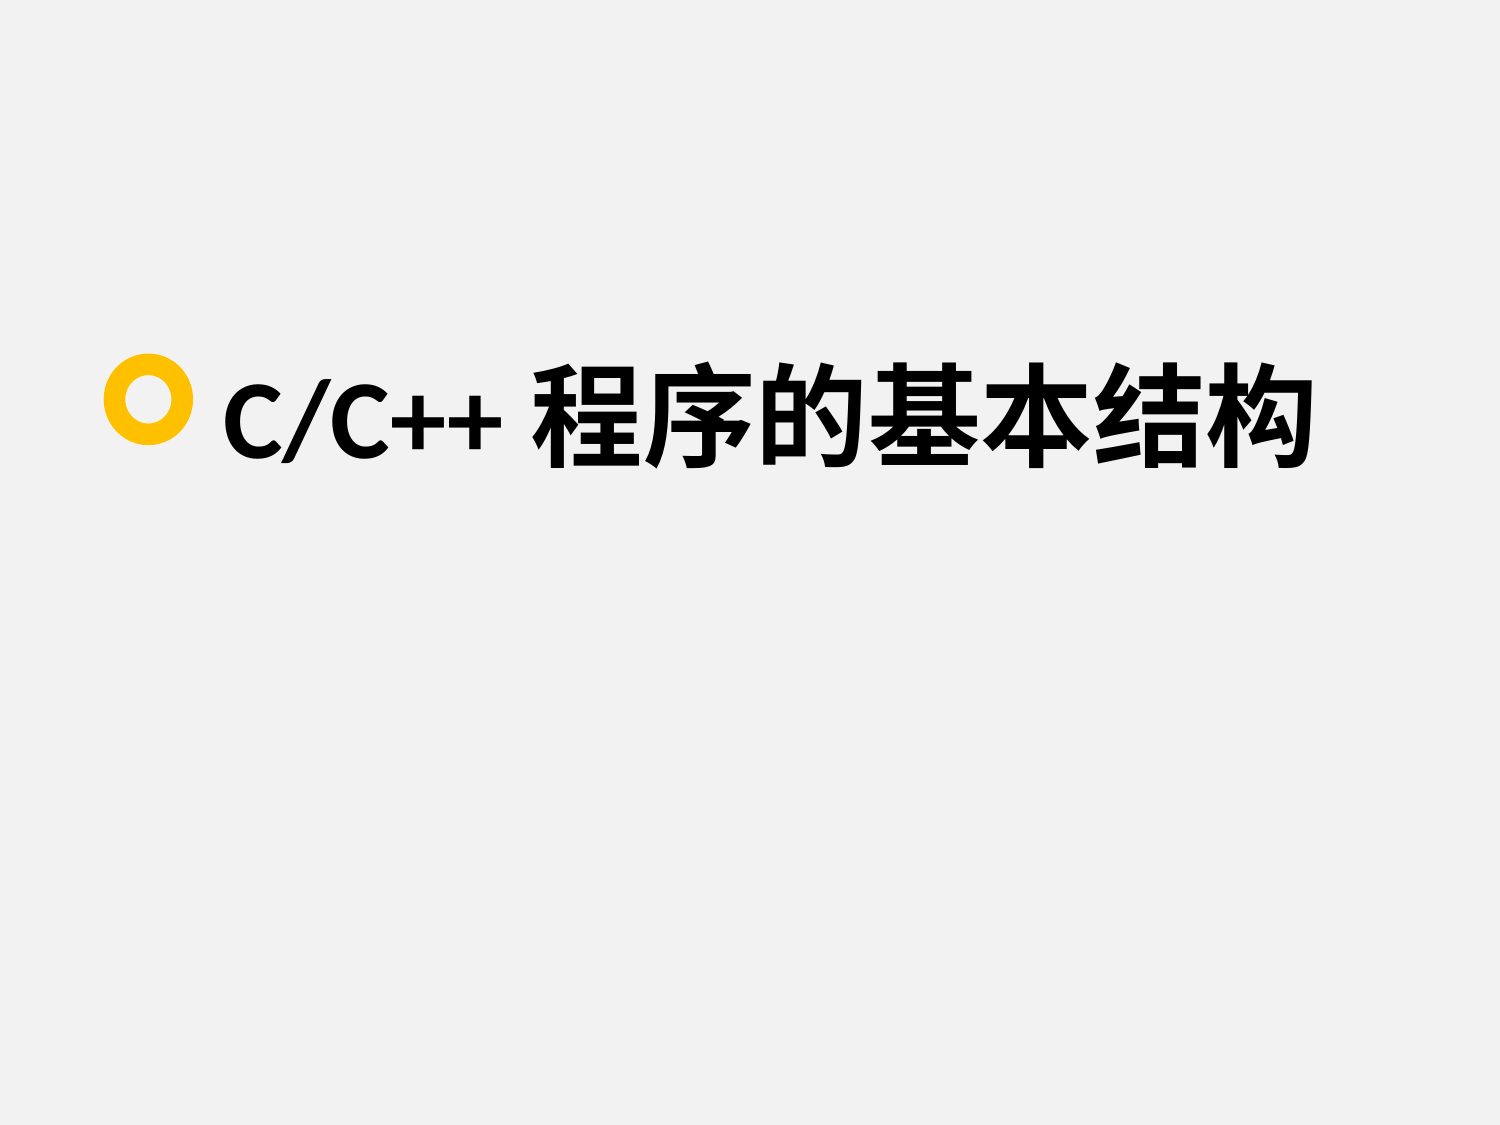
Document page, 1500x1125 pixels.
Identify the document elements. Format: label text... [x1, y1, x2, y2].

title C/C++程序的基本结构 [208, 353, 1392, 626]
